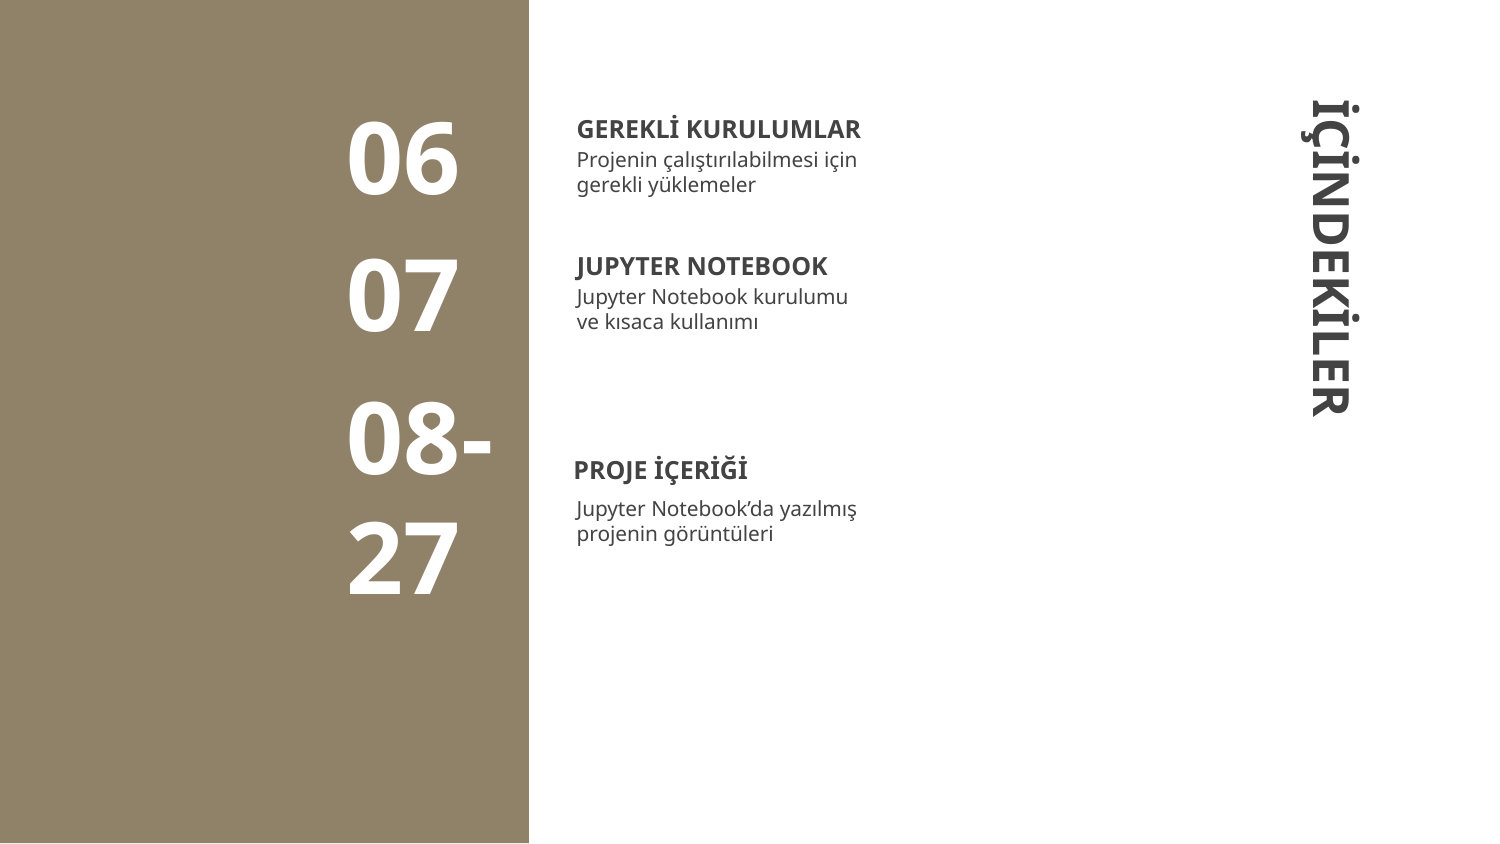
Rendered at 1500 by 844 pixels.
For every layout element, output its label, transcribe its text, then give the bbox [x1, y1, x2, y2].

title 07 [331, 244, 597, 339]
title 06 [331, 107, 618, 203]
subtitle Jupyter Notebook’da yazılmış projenin görüntüleri [561, 500, 875, 575]
title PROJE İÇERİĞİ [590, 446, 928, 500]
title JUPYTER NOTEBOOK [561, 200, 932, 296]
text_box [0, 0, 529, 844]
subtitle Jupyter Notebook kurulumu ve kısaca kullanımı [561, 268, 887, 363]
title İÇİNDEKİLER [1293, 71, 1374, 549]
title GEREKLİ KURULUMLAR [561, 63, 932, 159]
subtitle Projenin çalıştırılabilmesi için gerekli yüklemeler [618, 131, 875, 200]
title 08-27 [331, 446, 590, 542]
